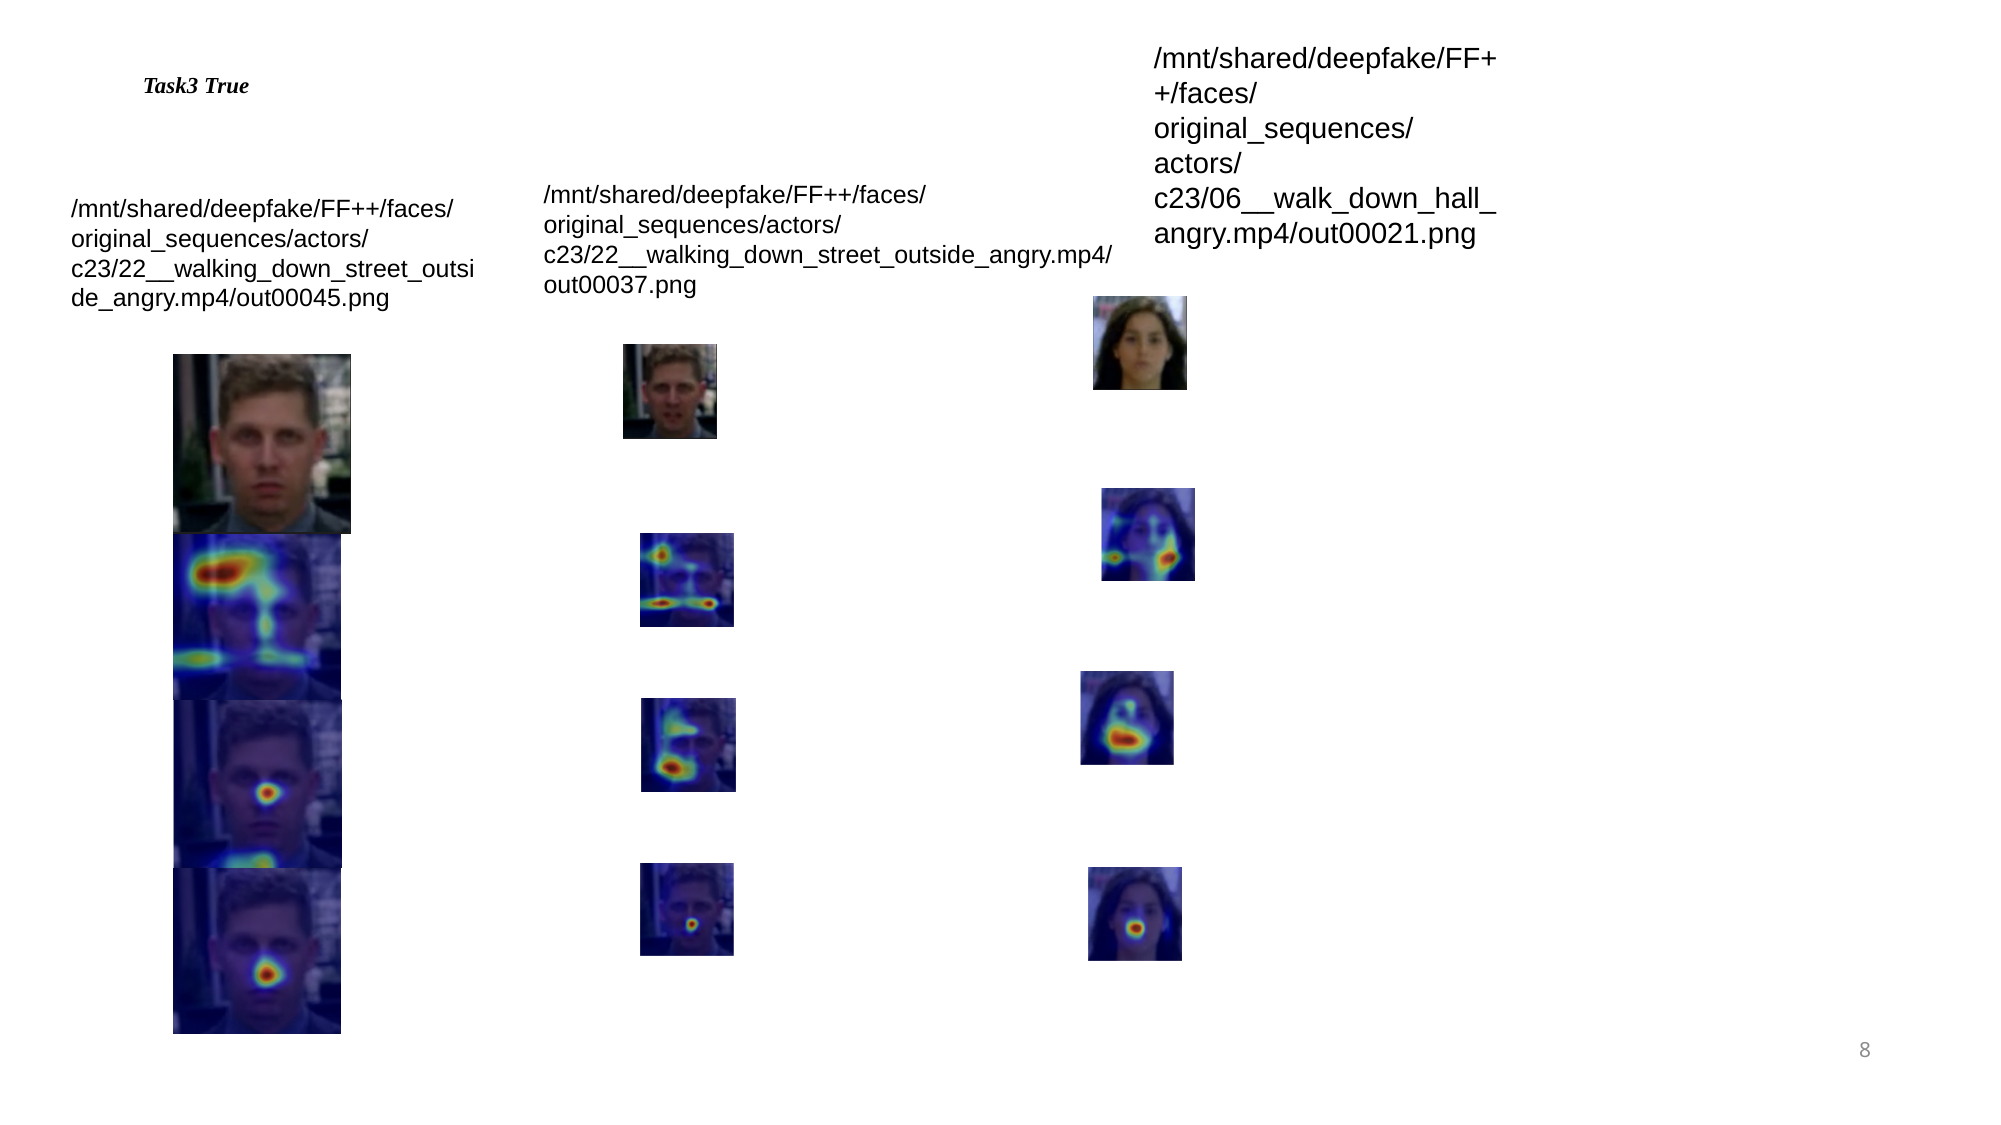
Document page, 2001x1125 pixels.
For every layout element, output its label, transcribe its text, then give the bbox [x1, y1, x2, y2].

text_box /mnt/shared/deepfake/FF++/faces/original_sequences/actors/c23/06__walk_down_hall_angry.mp4/out00021.png [1139, 32, 1514, 257]
text_box Task3 True [128, 62, 274, 106]
picture [641, 698, 736, 792]
picture [640, 862, 734, 956]
picture [623, 344, 717, 439]
text_box /mnt/shared/deepfake/FF++/faces/original_sequences/actors/c23/22__walking_down_street_outside_angry.mp4/out00037.png [528, 171, 1132, 306]
picture [1093, 296, 1187, 391]
picture [640, 533, 734, 627]
picture [1101, 488, 1195, 581]
slide_number 8 [1412, 1034, 1886, 1068]
picture [173, 354, 351, 1034]
text_box /mnt/shared/deepfake/FF++/faces/original_sequences/actors/c23/22__walking_down_street_outside_angry.mp4/out00045.png [56, 184, 492, 320]
picture [1080, 671, 1174, 765]
picture [1088, 867, 1182, 961]
